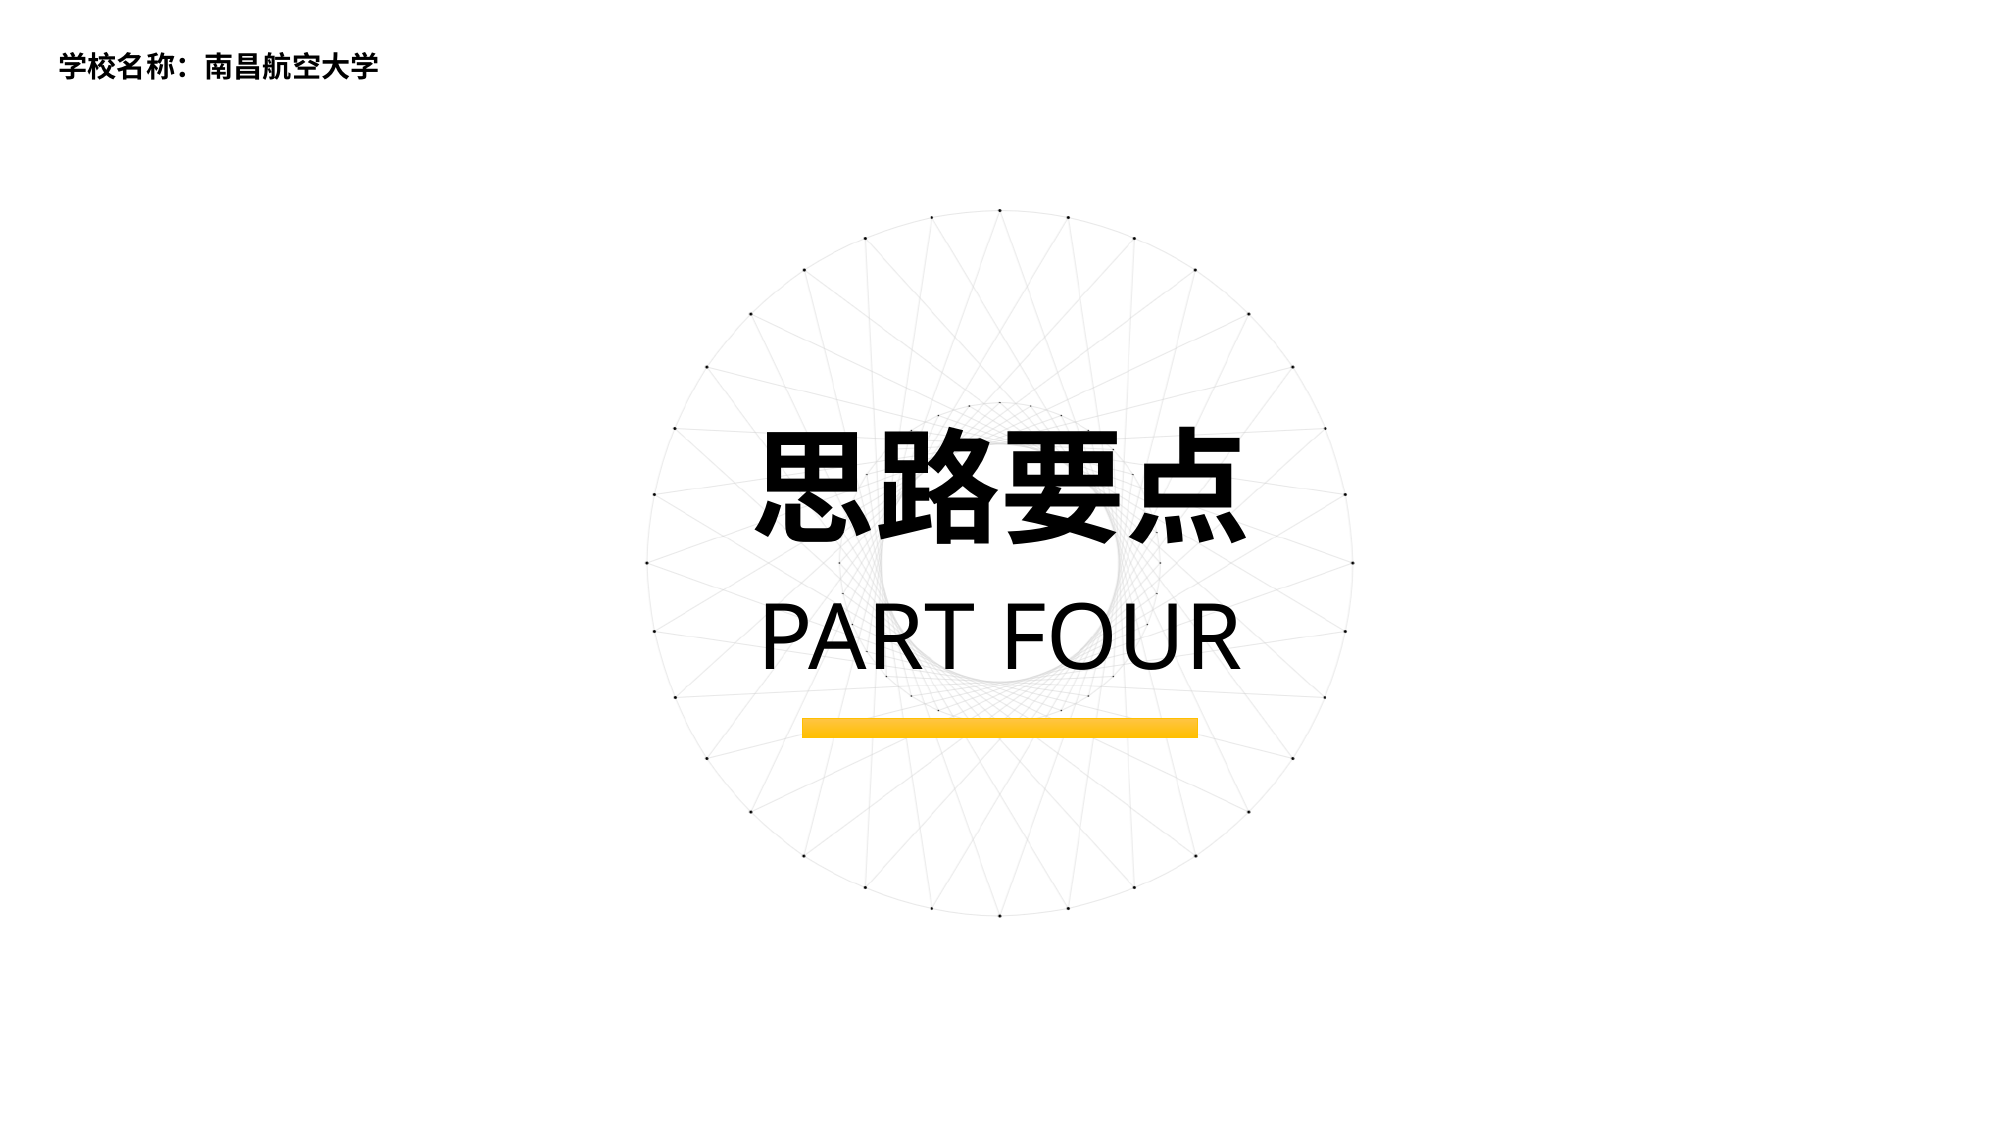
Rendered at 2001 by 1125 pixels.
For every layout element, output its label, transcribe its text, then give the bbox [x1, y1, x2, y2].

list PART FOUR [381, 581, 1619, 699]
picture [672, 193, 1339, 404]
picture [663, 699, 1348, 932]
text_box [802, 718, 1198, 738]
list 学校名称：南昌航空大学 [42, 35, 586, 101]
list 思路要点 [381, 404, 1619, 581]
